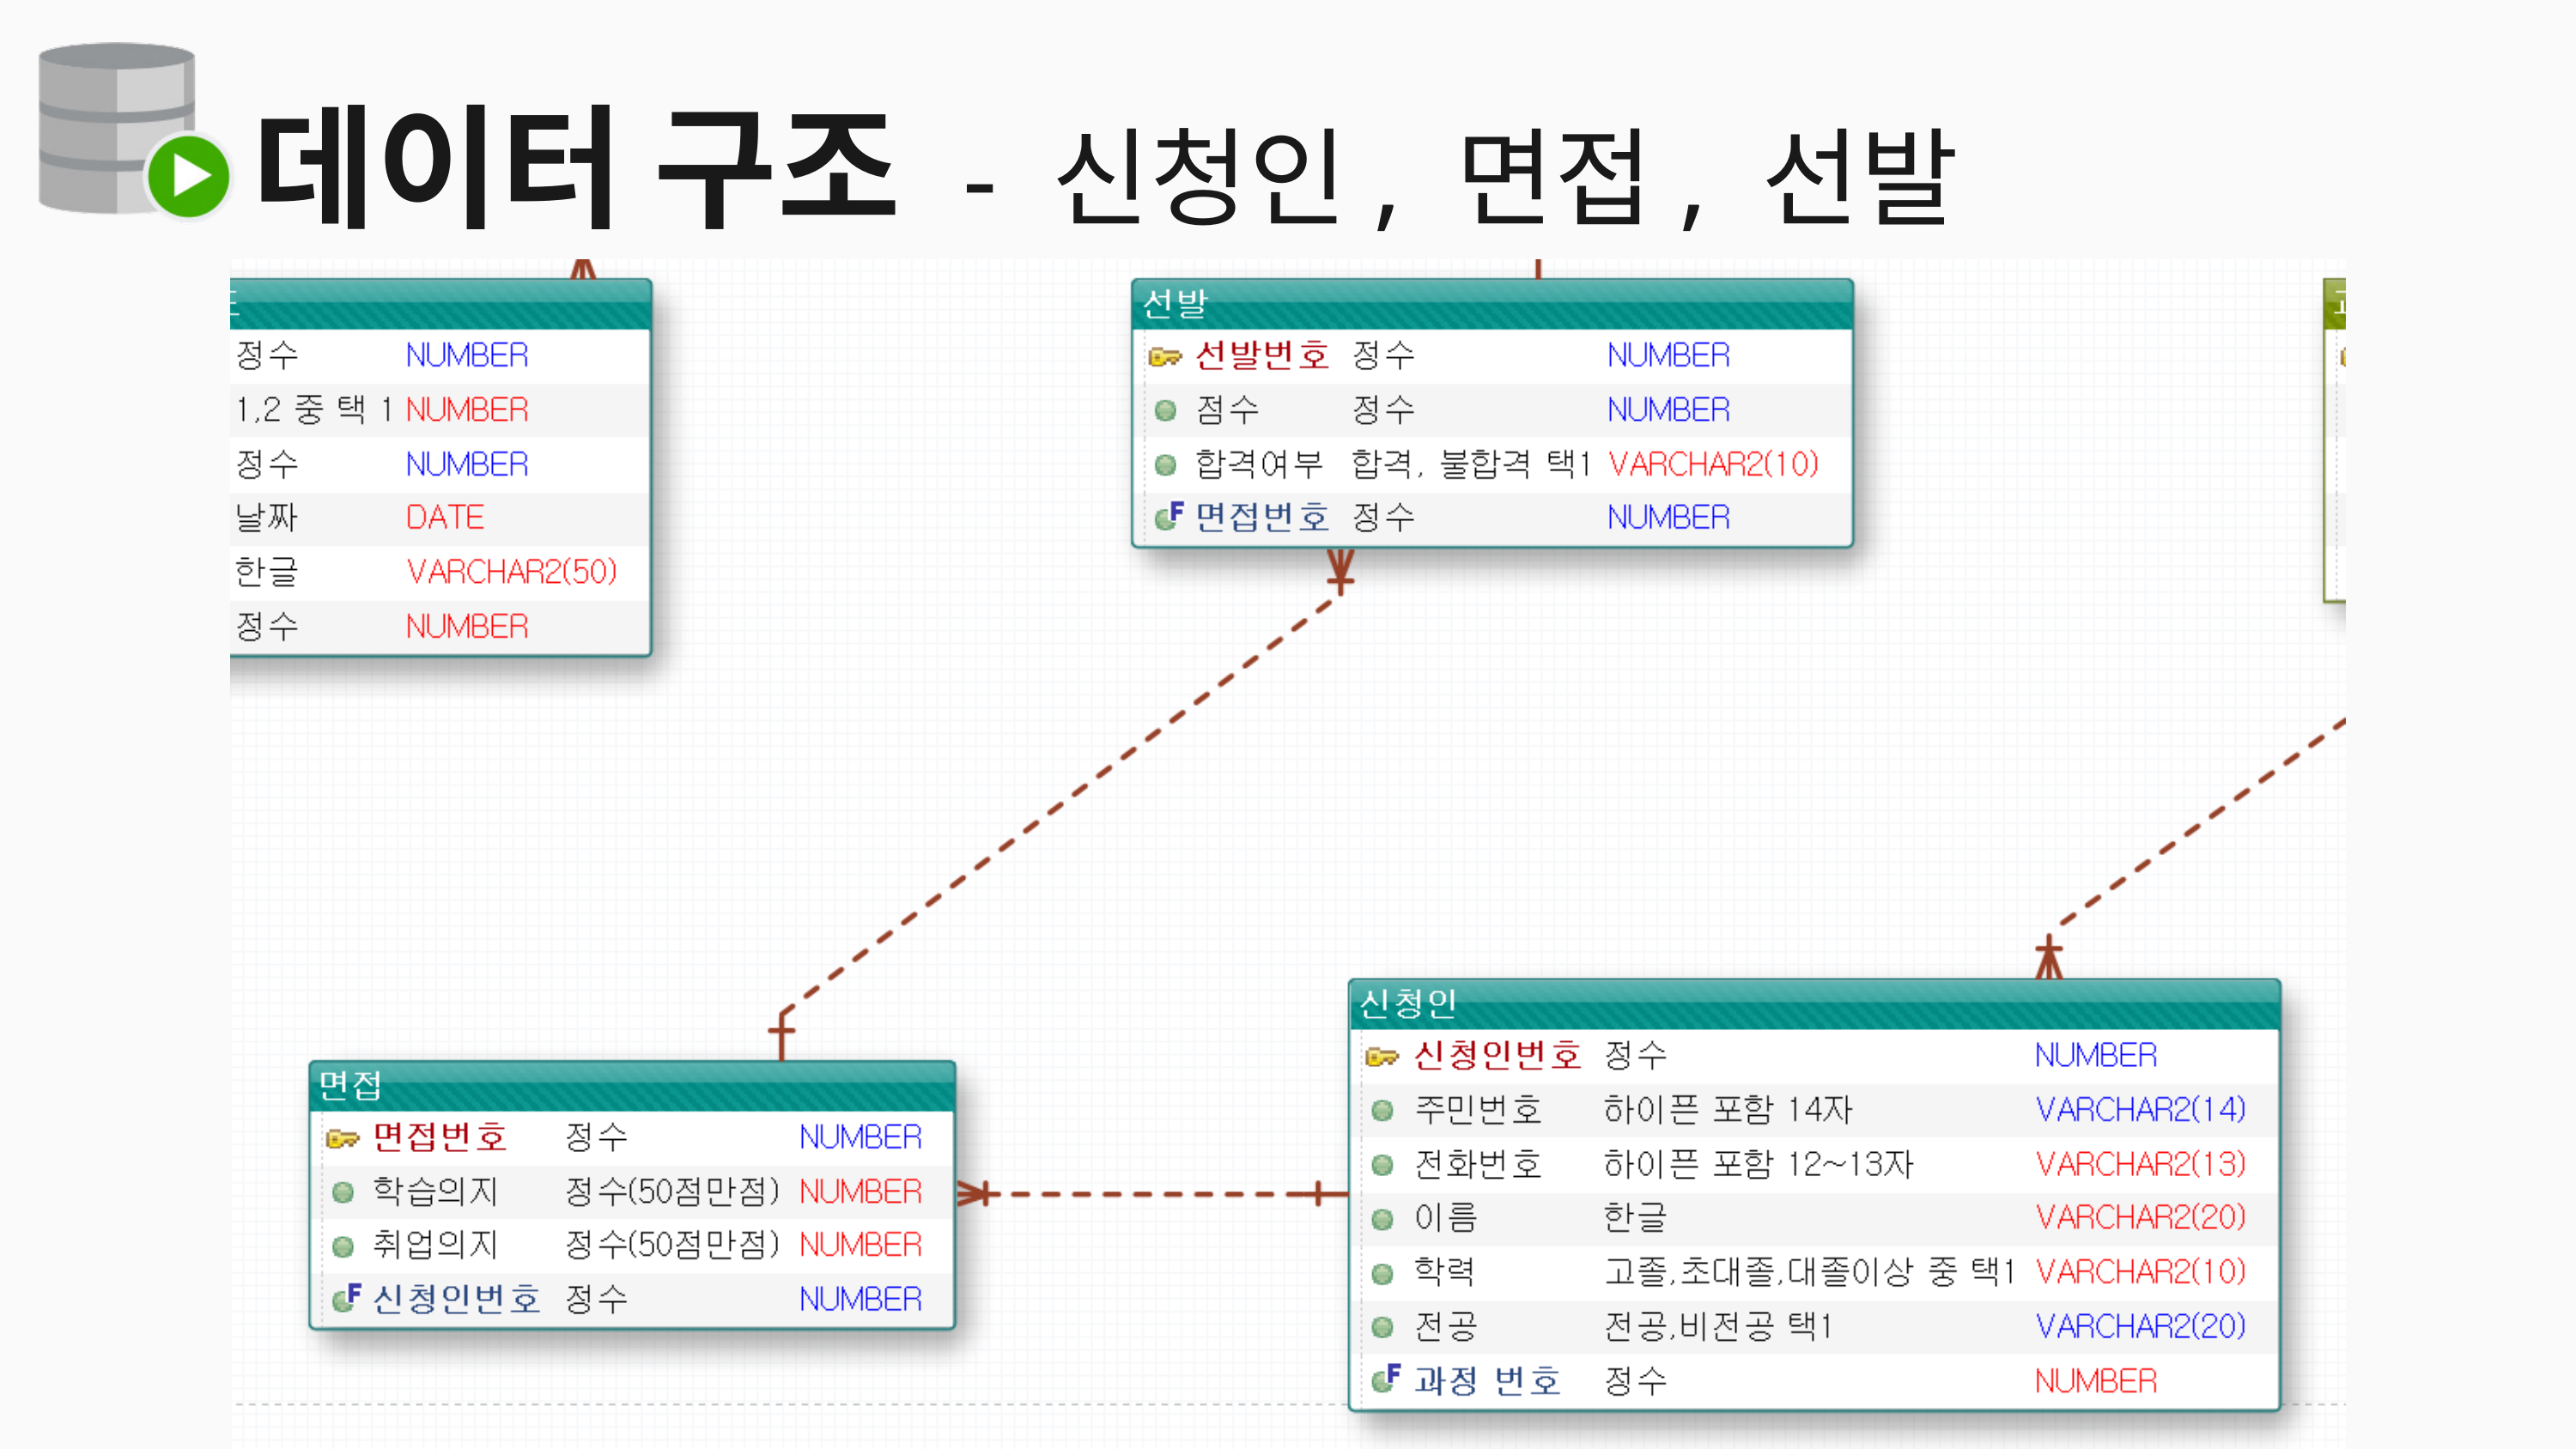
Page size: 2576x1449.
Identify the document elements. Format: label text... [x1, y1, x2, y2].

text_box 데이터 구조 - 신청인, 면접, 선발 [252, 52, 2085, 246]
picture [16, 10, 244, 227]
picture [230, 258, 2346, 1449]
